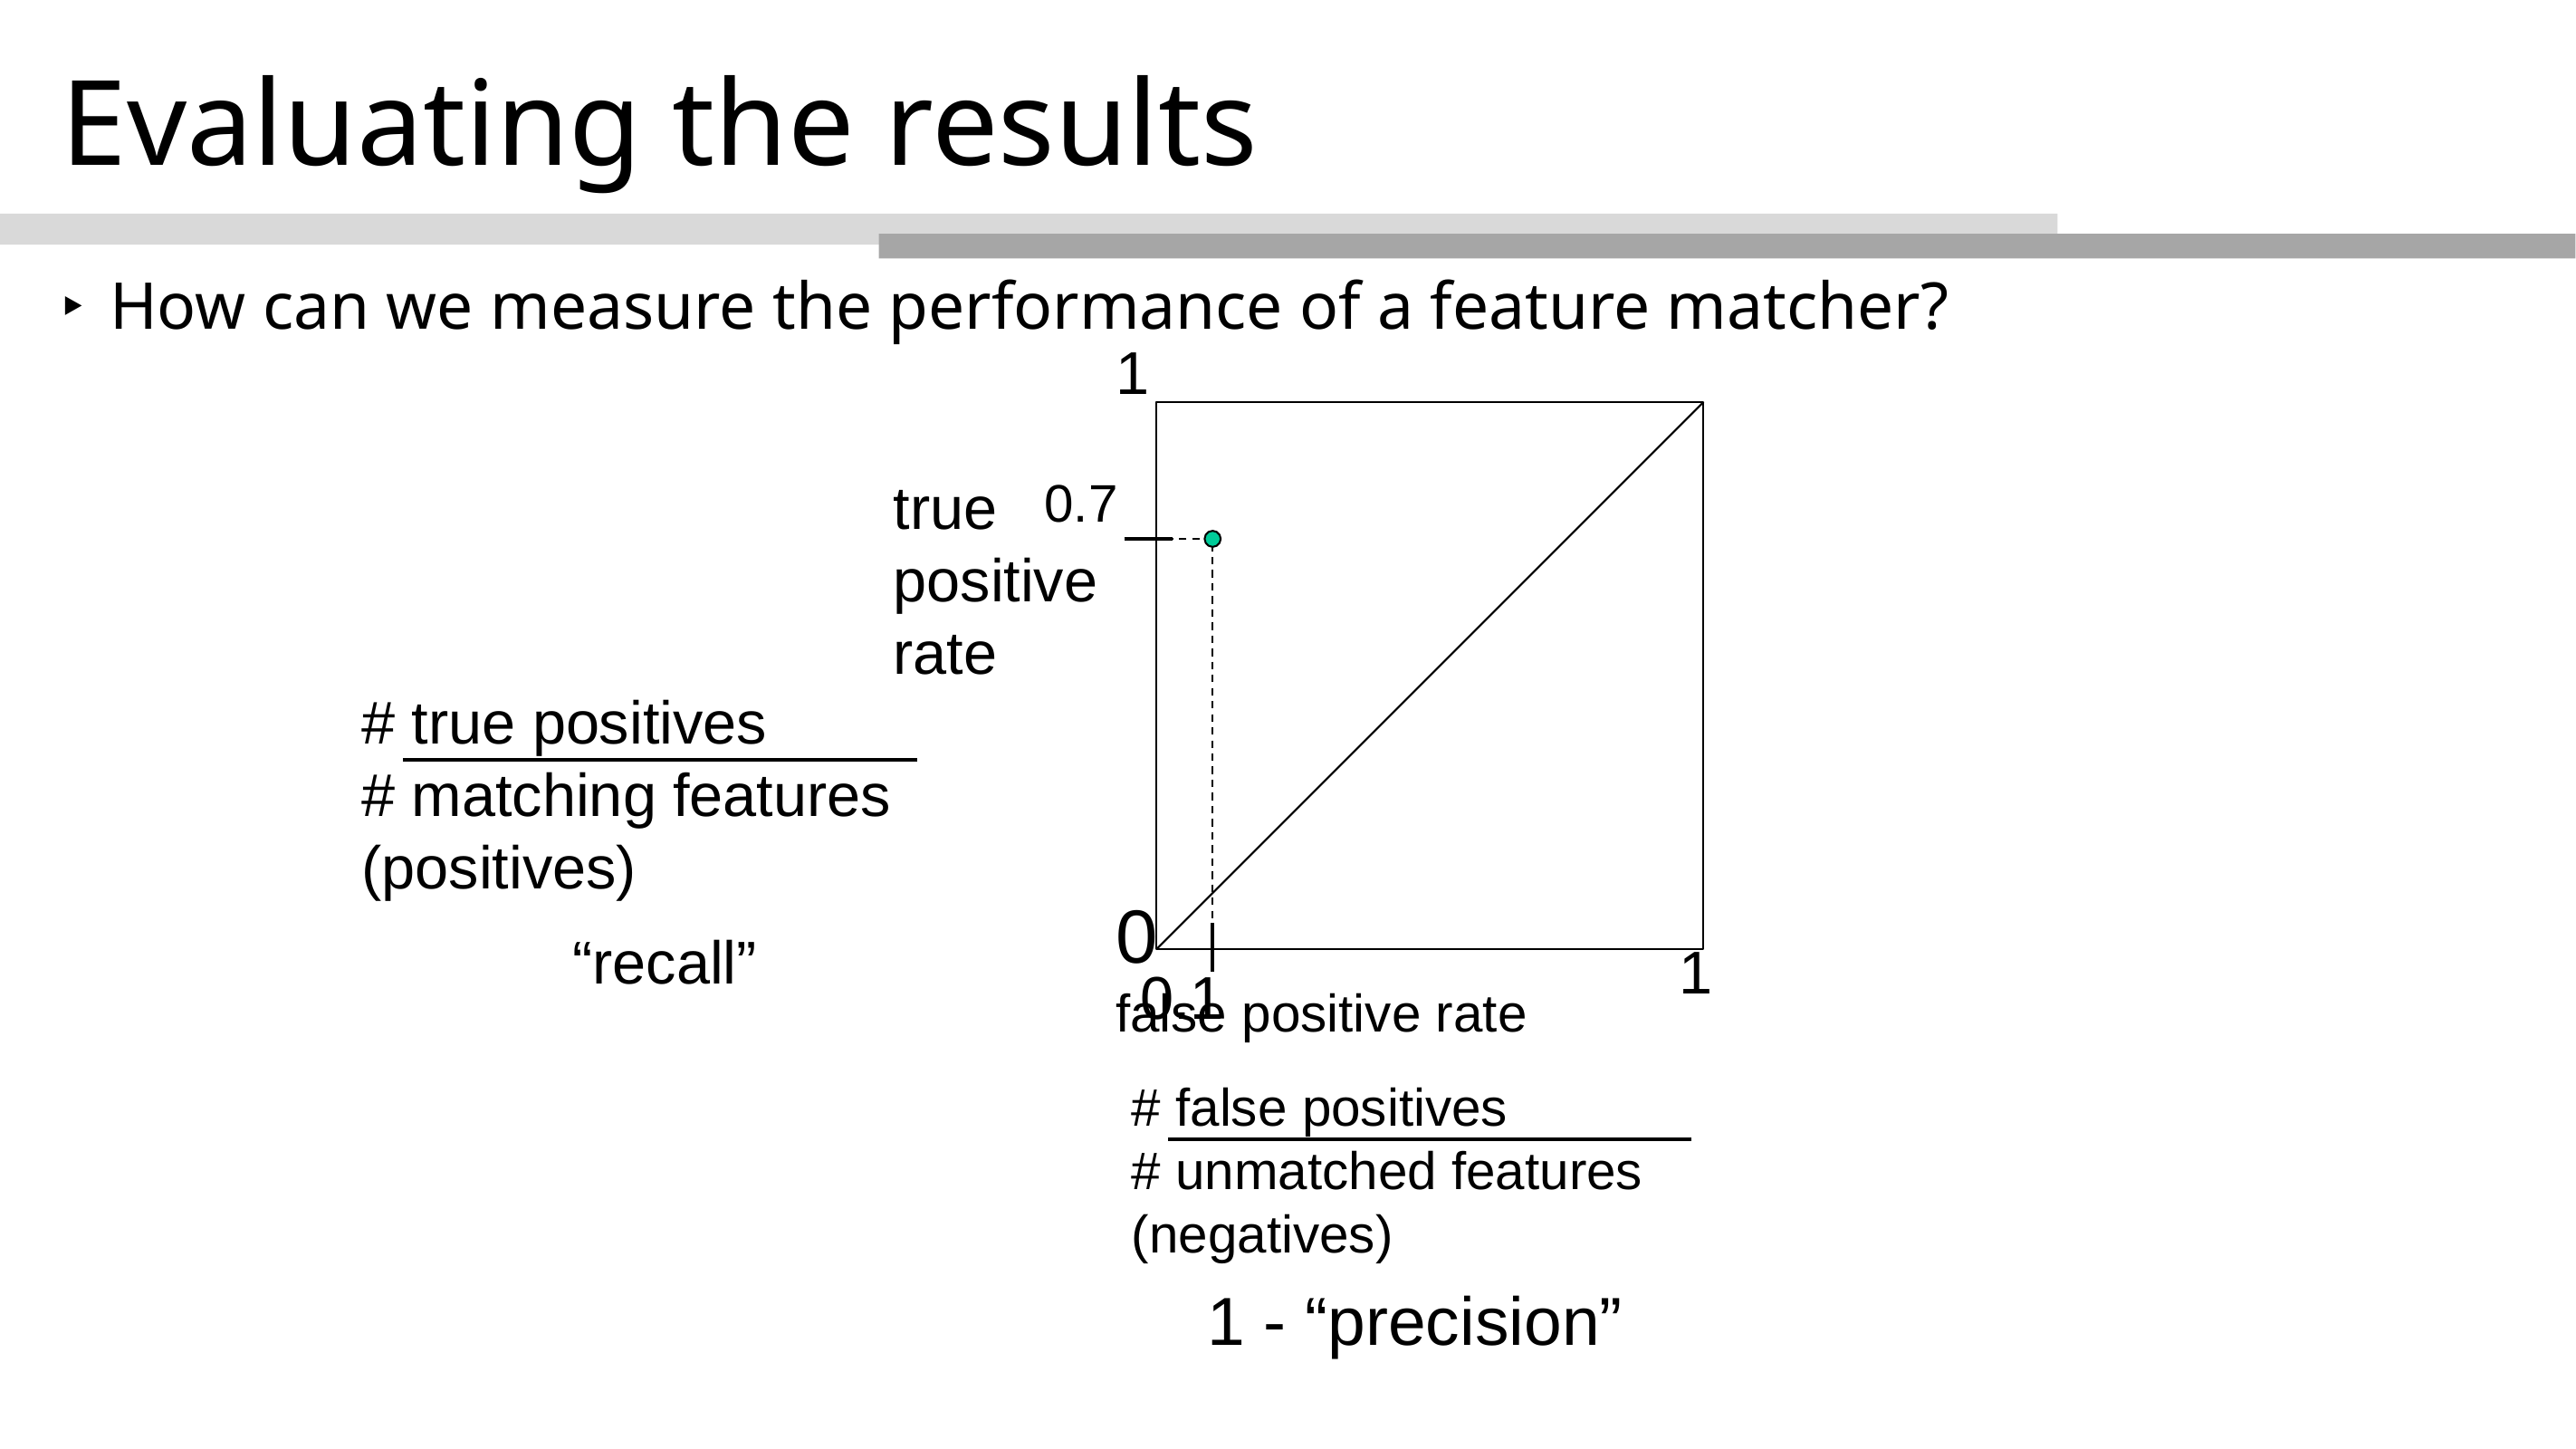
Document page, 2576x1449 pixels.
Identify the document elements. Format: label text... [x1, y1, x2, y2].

text_box 0.7 [1144, 462, 1156, 539]
text_box 0 [1107, 880, 1205, 971]
text_box false positive rate [1107, 971, 1833, 1050]
text_box “recall” [565, 916, 765, 1003]
text_box [1204, 531, 1221, 547]
text_box 1 [1107, 326, 1173, 414]
text_box 1 [1671, 926, 1736, 971]
text_box 0.1 [1133, 951, 1294, 1040]
text_box 1 - “precision” [1199, 1270, 1631, 1367]
text_box # true positives # matching features (positives) [354, 676, 966, 908]
text_box true positive rate [886, 461, 1144, 766]
text_box [1156, 401, 1704, 950]
title Evaluating the results [47, 29, 2524, 226]
list How can we measure the performance of a feature matcher? [47, 266, 2528, 1420]
text_box # false positives # unmatched features (negatives) [1124, 1065, 1736, 1271]
